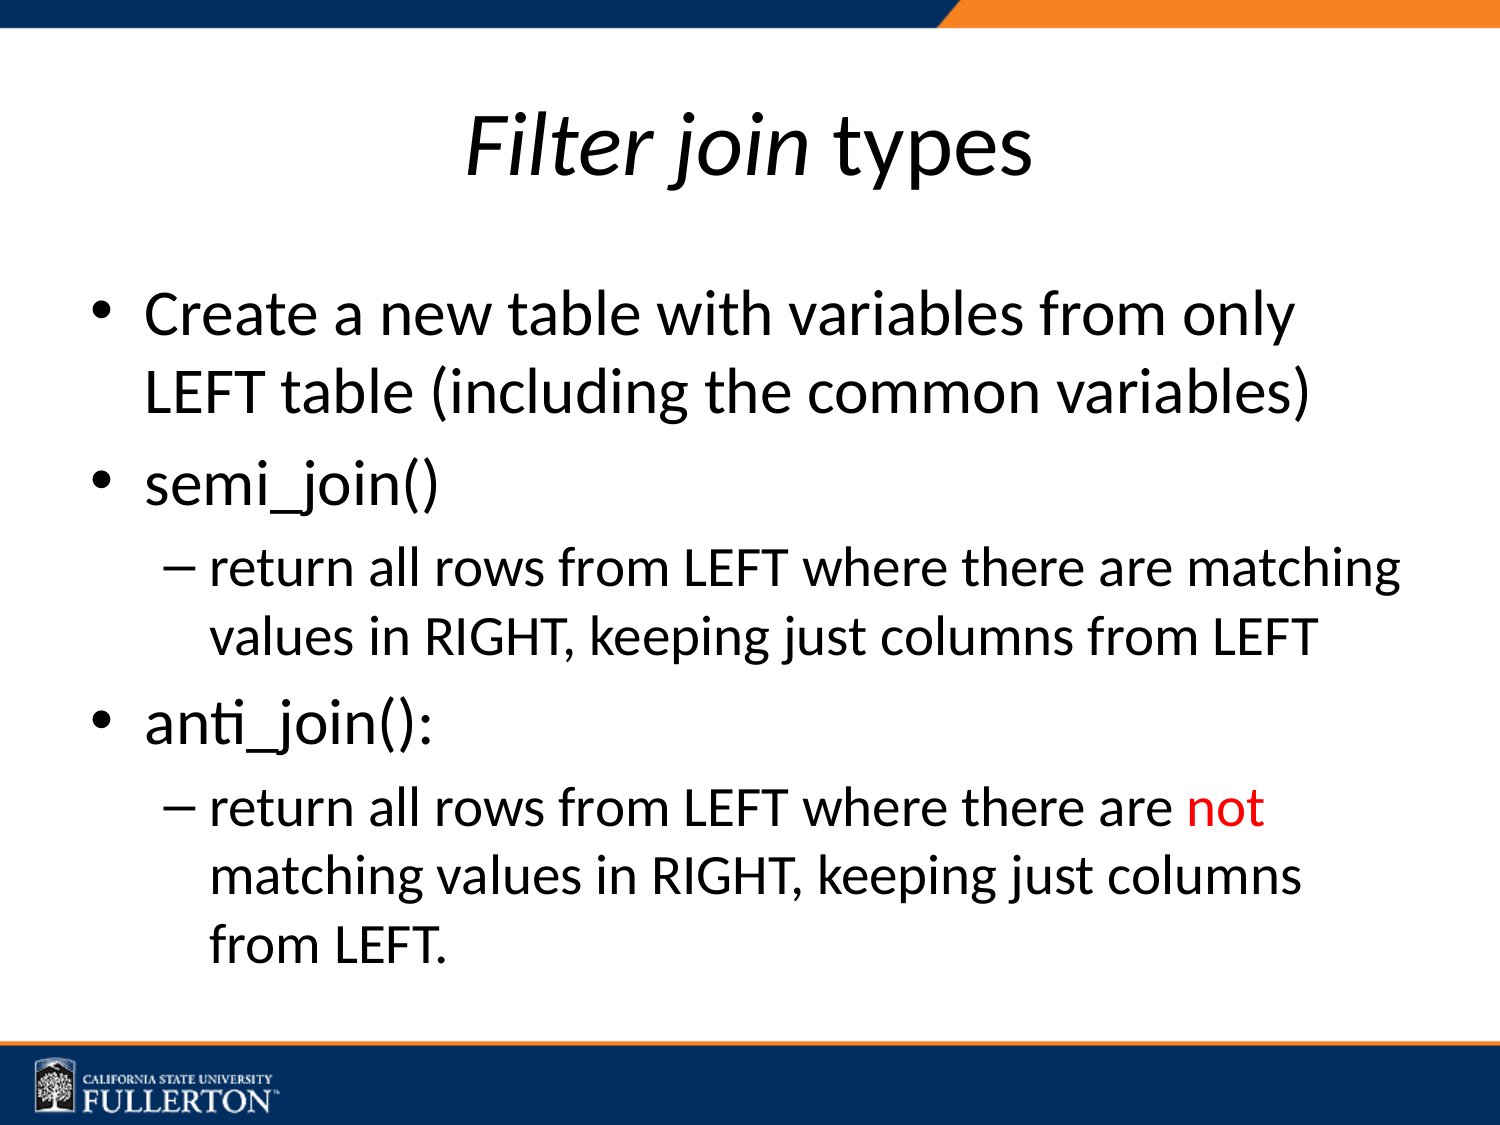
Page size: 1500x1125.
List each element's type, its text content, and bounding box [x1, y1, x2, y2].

title Filter join types [75, 45, 1425, 233]
picture [0, 0, 1500, 1125]
list Create a new table with variables from only LEFT table (including the common variables) semi_join() return all rows from LEFT where there are matching values in RIGHT, keeping just columns from LEFT anti_join(): return all rows from LEFT where there are not matching values in RIGHT, keeping just columns from LEFT. [75, 262, 1425, 1005]
